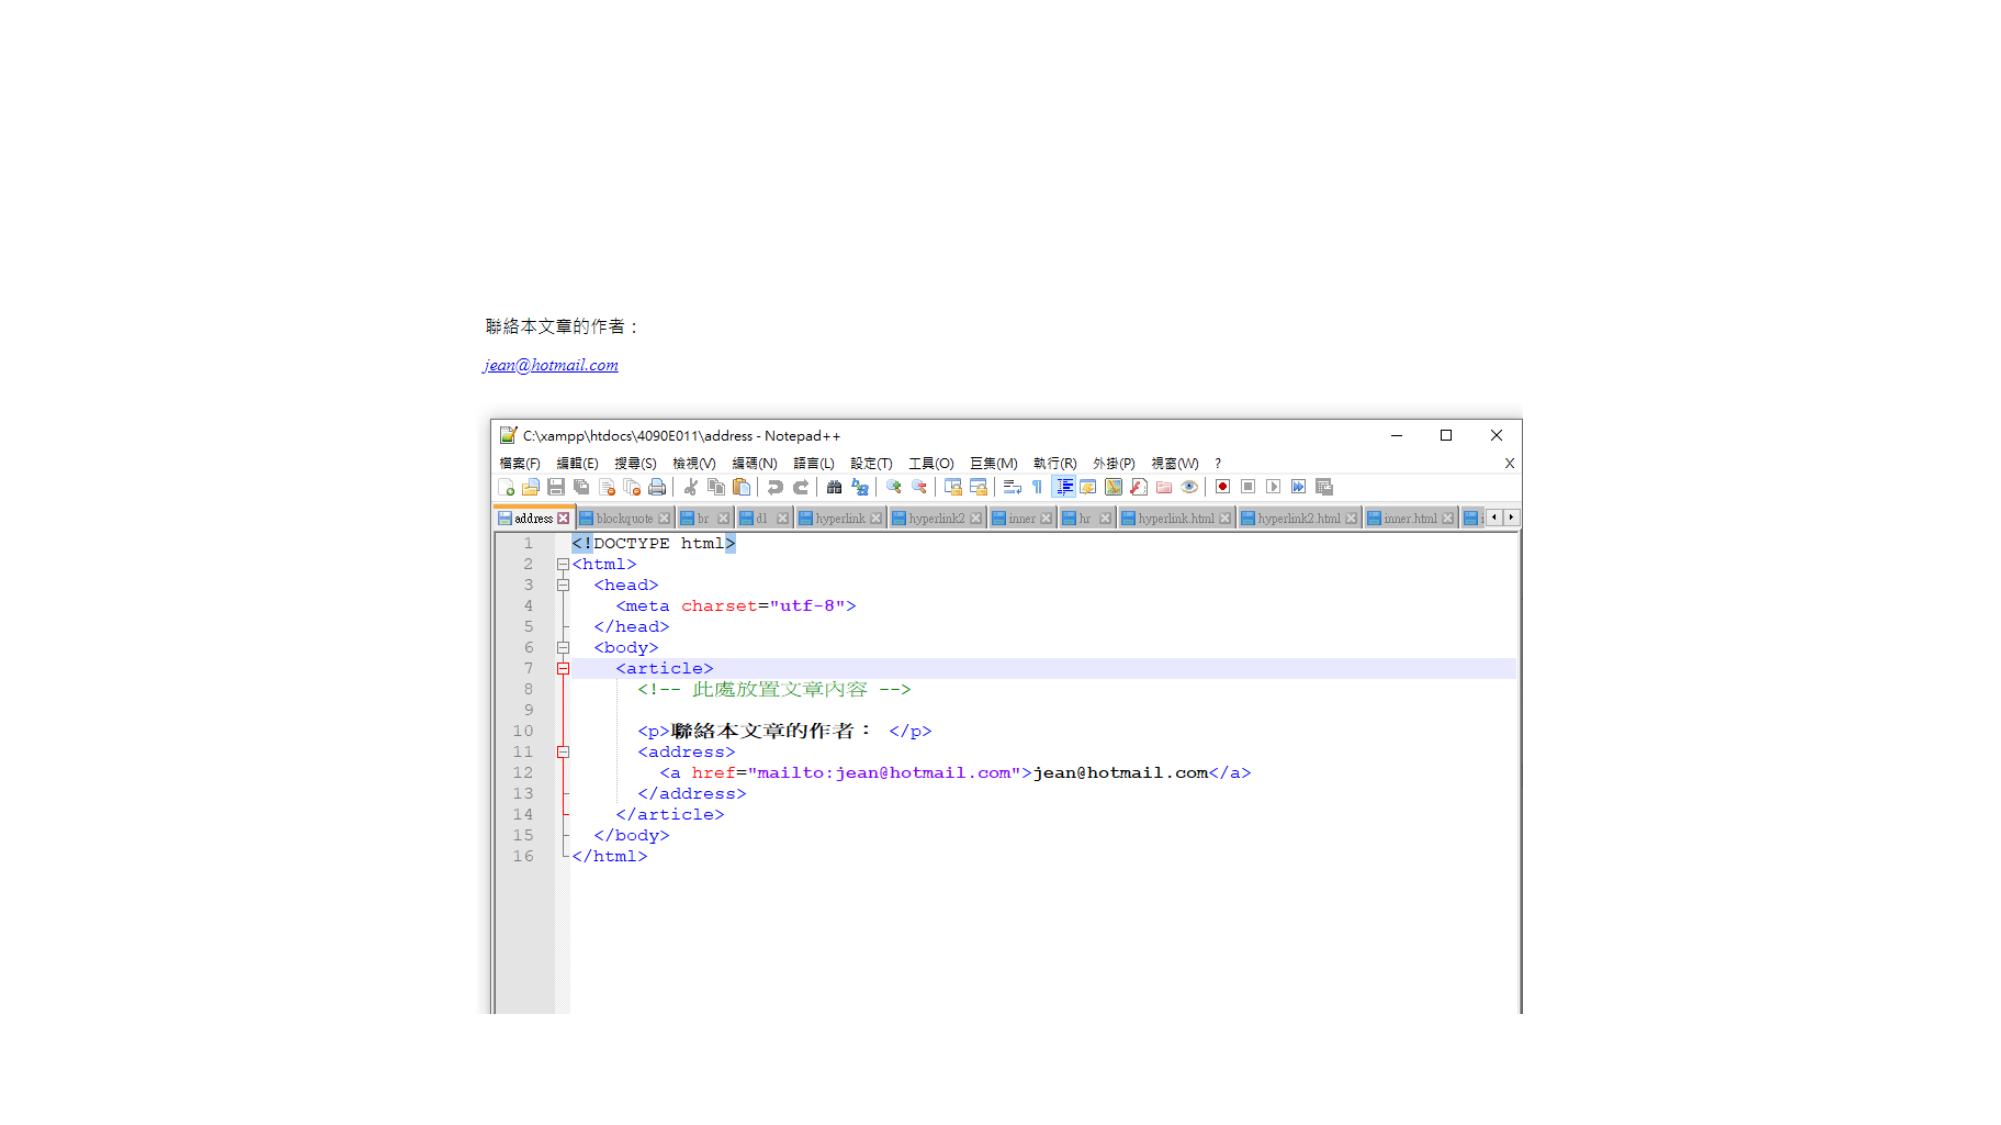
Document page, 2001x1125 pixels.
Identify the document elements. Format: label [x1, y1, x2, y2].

list [476, 299, 1524, 1014]
